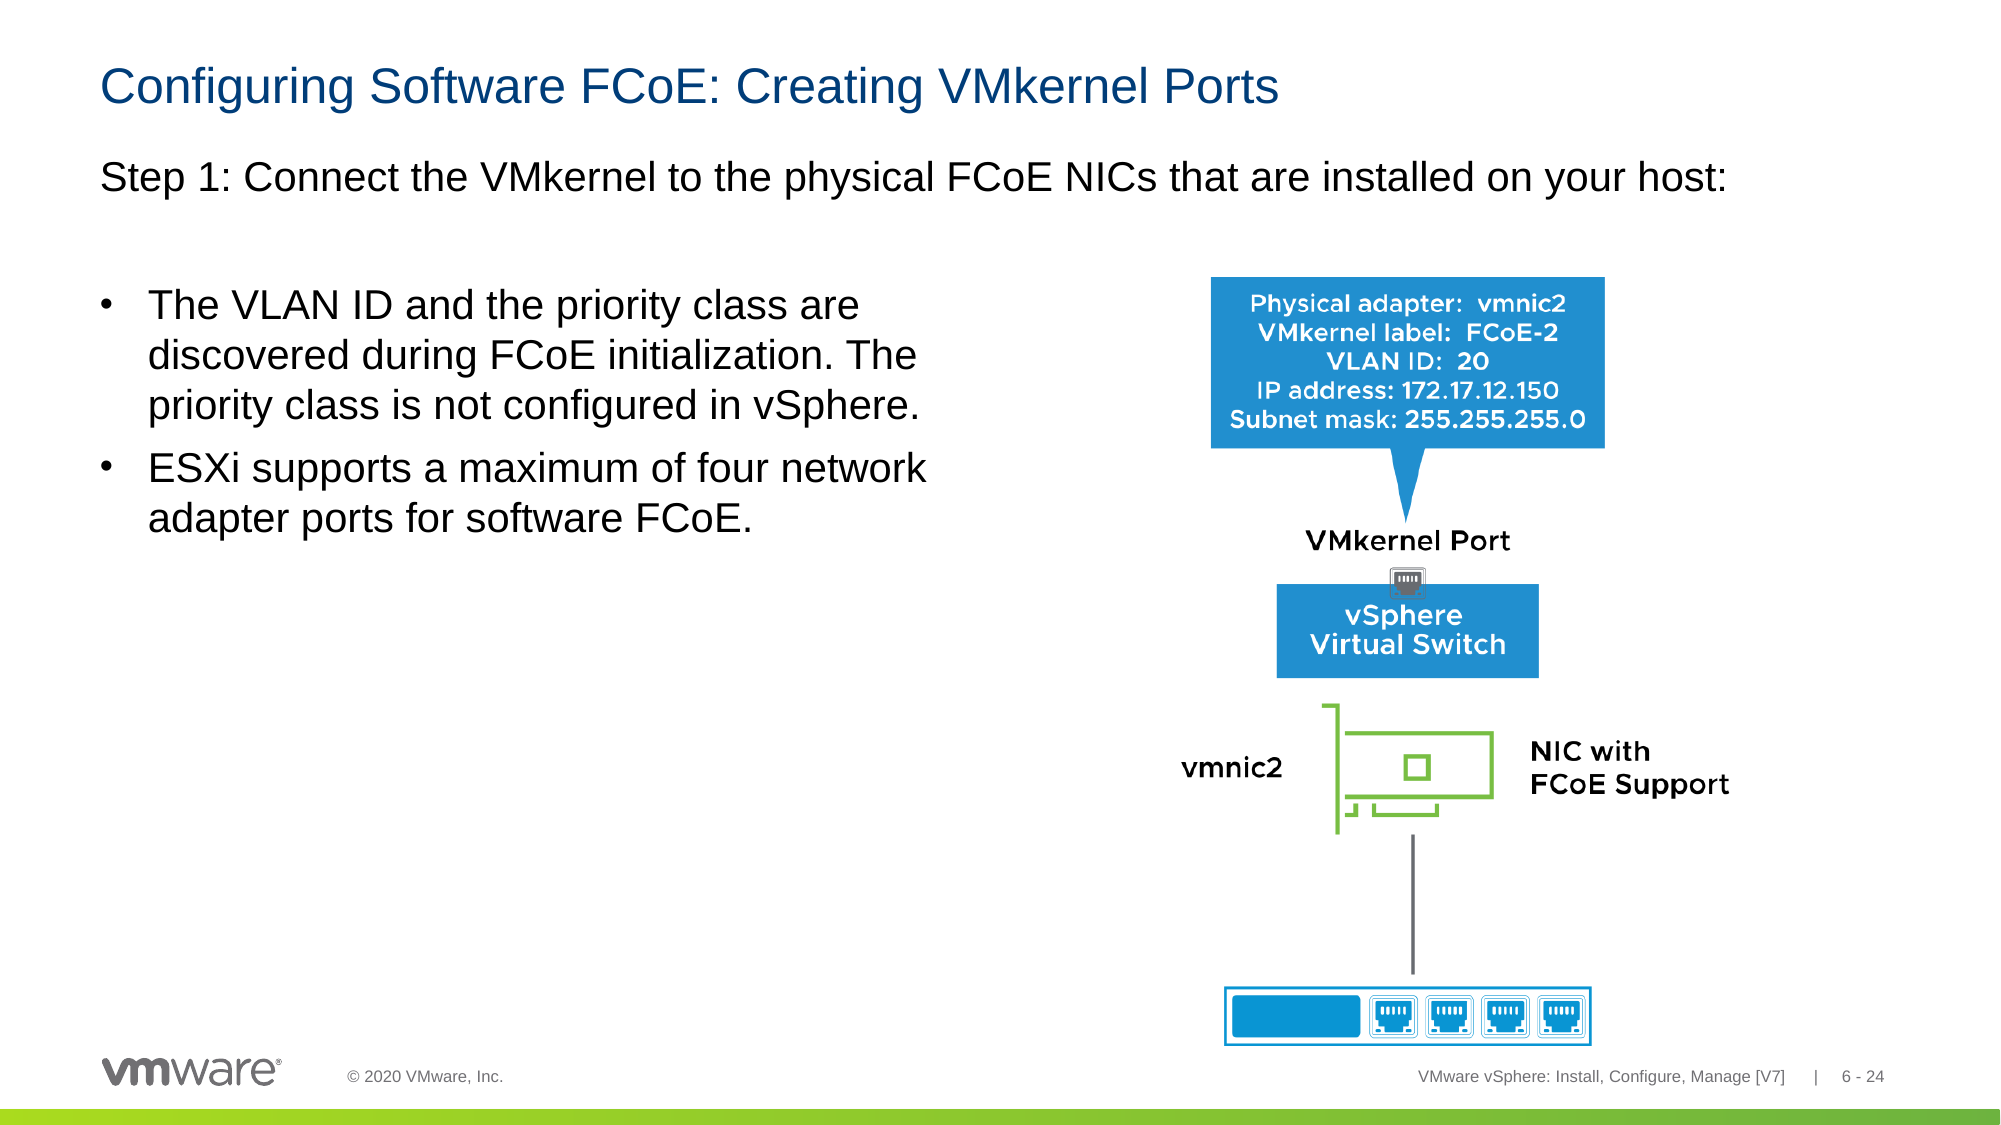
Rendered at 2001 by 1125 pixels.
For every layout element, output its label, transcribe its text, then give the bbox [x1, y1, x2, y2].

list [1159, 277, 1750, 1046]
list Step 1: Connect the VMkernel to the physical FCoE NICs that are installed on your host: [99, 149, 1900, 247]
list The VLAN ID and the priority class are discovered during FCoE initialization. The priority class is not configured in vSphere. ESXi supports a maximum of four network adapter ports for software FCoE. [99, 278, 986, 1046]
footer VMware vSphere: Install, Configure, Manage [V7] | 6 - 24 [545, 1060, 1900, 1110]
title Configuring Software FCoE: Creating VMkernel Ports [99, 54, 1900, 113]
